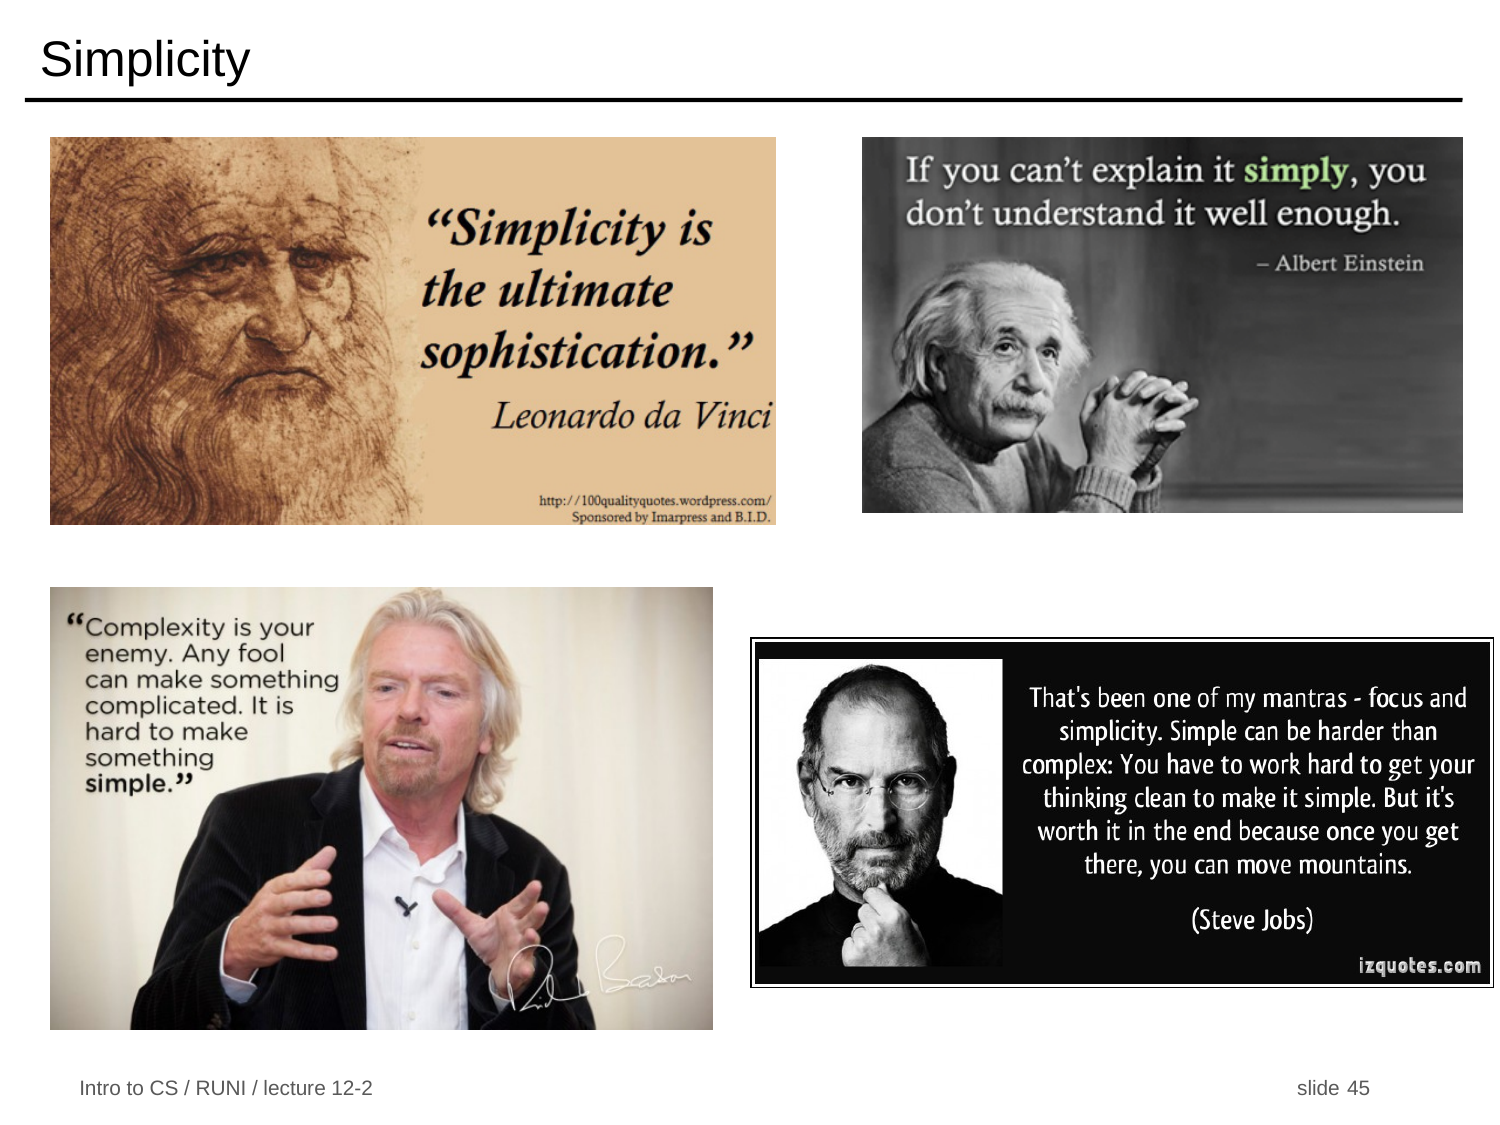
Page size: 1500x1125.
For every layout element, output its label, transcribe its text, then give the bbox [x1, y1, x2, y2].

picture [49, 137, 776, 526]
picture [49, 587, 713, 1030]
picture [862, 137, 1463, 513]
picture [749, 637, 1494, 988]
title Simplicity [24, 12, 1463, 100]
